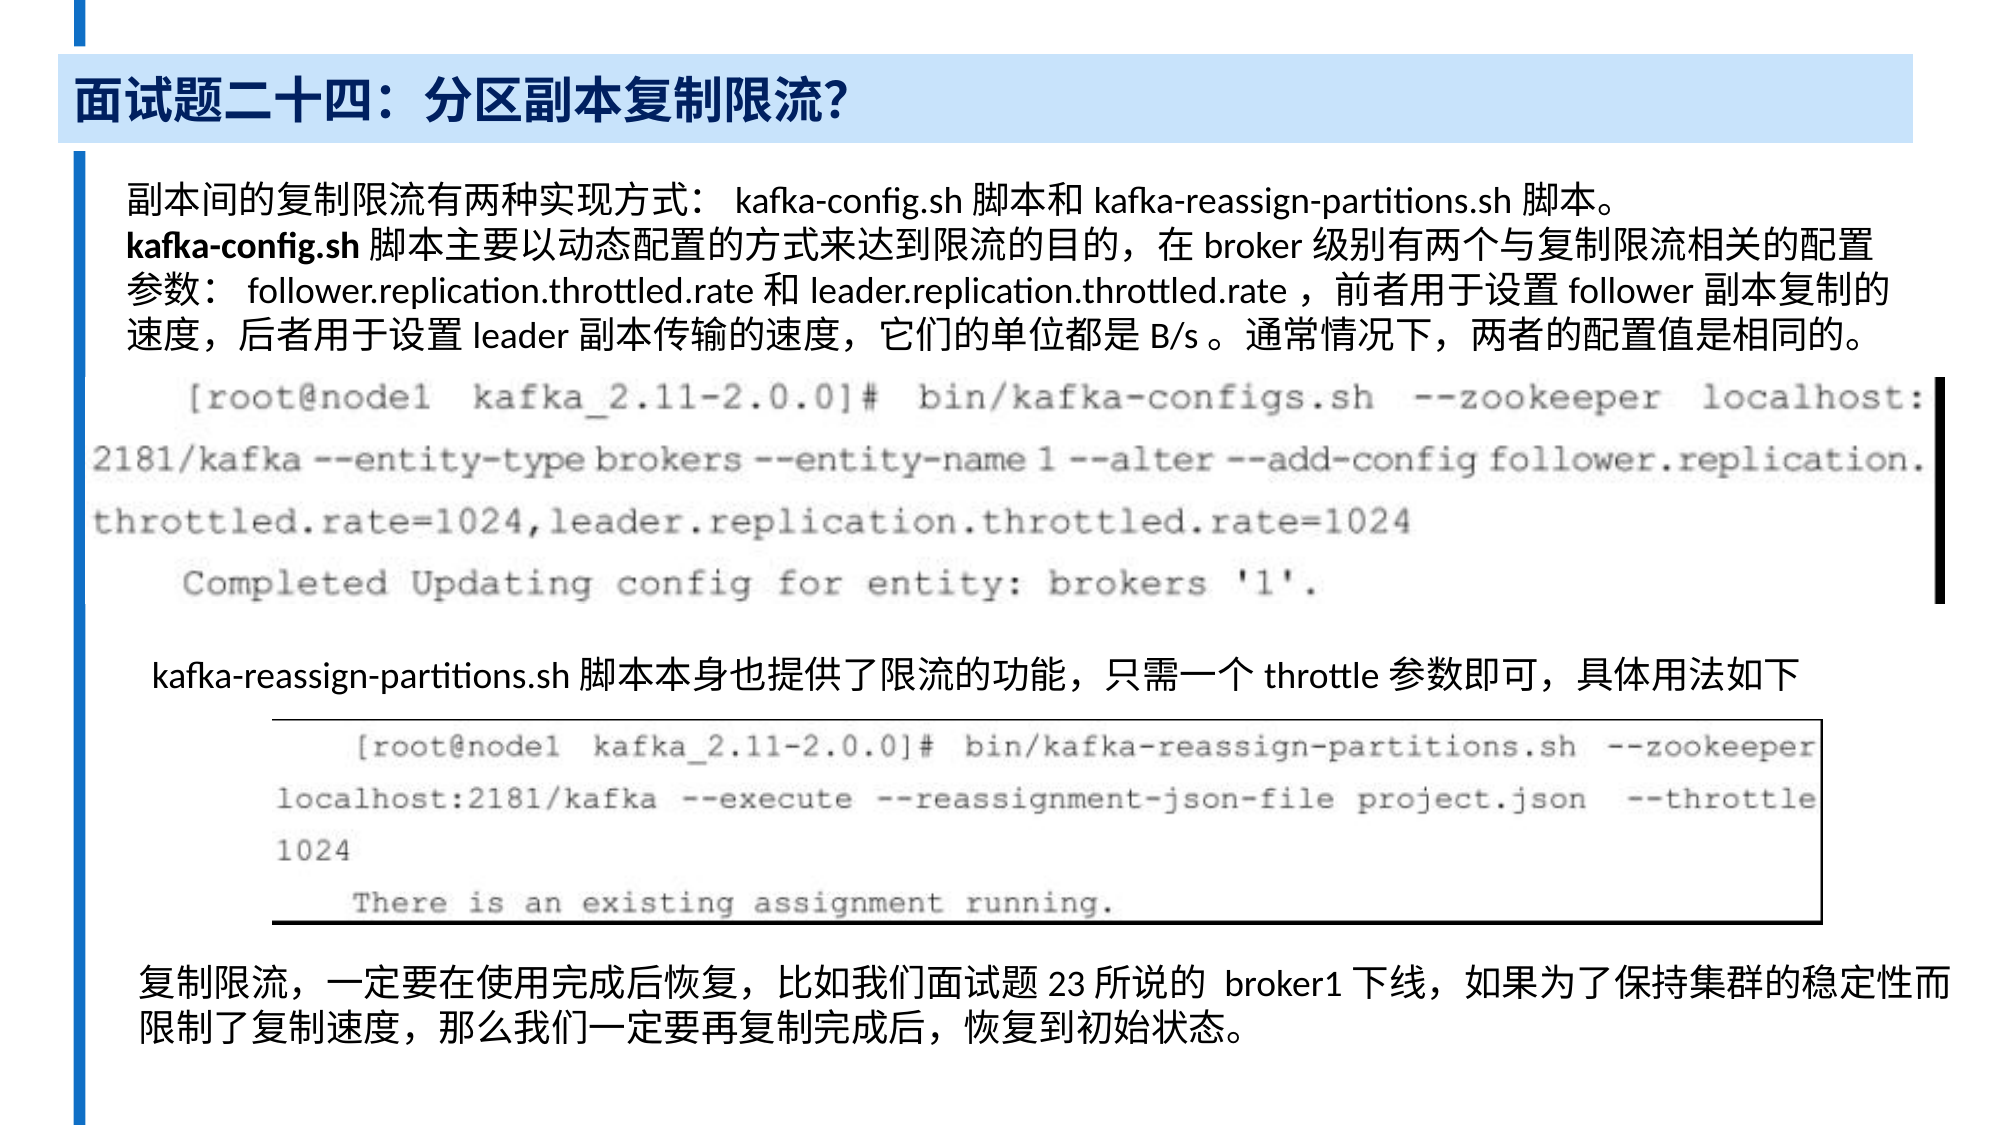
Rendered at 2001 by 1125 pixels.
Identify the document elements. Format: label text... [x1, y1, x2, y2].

picture [272, 719, 1823, 926]
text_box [73, 0, 984, 1125]
text_box 复制限流，一定要在使用完成后恢复，比如我们面试题23所说的 broker1下线，如果为了保持集群的稳定性而限制了复制速度，那么我们一定要再复制完成后，恢复到初始状态。 [984, 951, 1980, 1057]
picture [984, 54, 1913, 143]
picture [85, 377, 1945, 604]
text_box kafka-reassign-partitions.sh脚本本身也提供了限流的功能，只需一个throttle参数即可，具体用法如下 [984, 643, 1896, 704]
text_box 副本间的复制限流有两种实现方式：kafka-config.sh脚本和kafka-reassign-partitions.sh脚本。 kafka-config.sh脚本主要以动态配置的方式来达到限流的目的，在broker级别有两个与复制限流相关的配置参数：follower.replication.throttled.rate和leader.replication.throttled.rate，前者用于设置follower副本复制的速度，后者用于设置leader副本传输的速度，它们的单位都是B/s。通常情况下，两者的配置值是相同的。 [984, 168, 1927, 377]
picture [58, 54, 73, 143]
